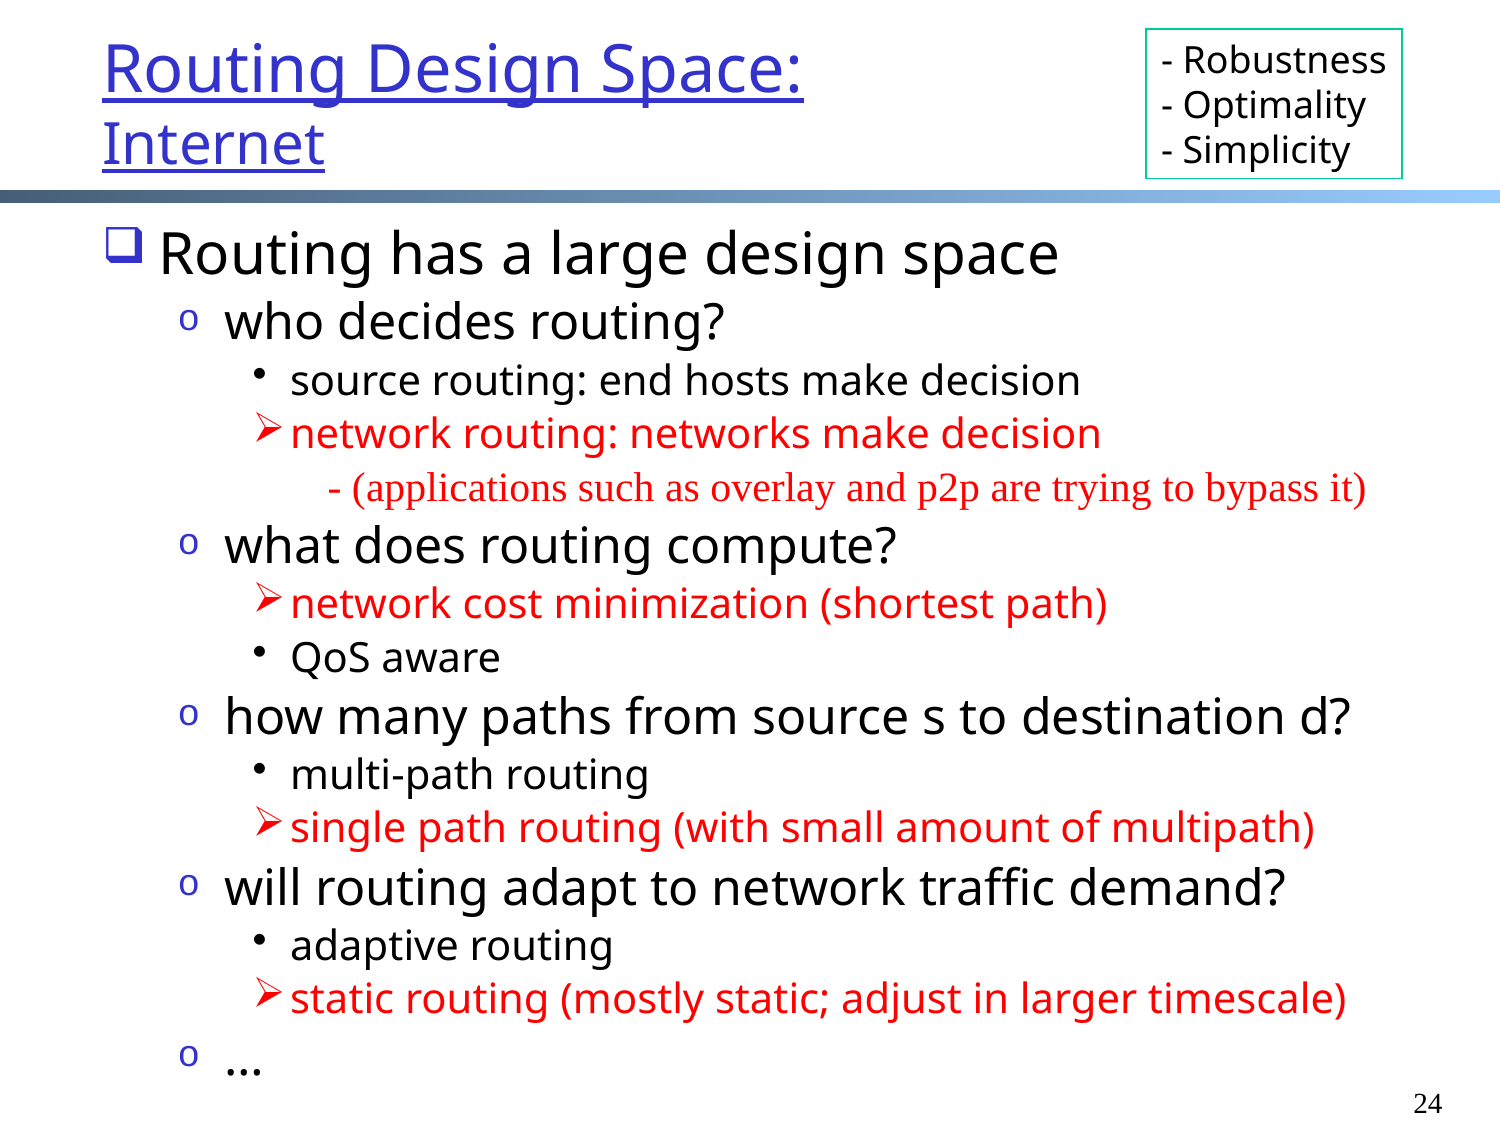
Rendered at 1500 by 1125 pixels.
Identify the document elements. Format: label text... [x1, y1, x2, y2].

list Routing has a large design space who decides routing? source routing: end hosts make decision network routing: networks make decision - (applications such as overlay and p2p are trying to bypass it) what does routing compute? network cost minimization (shortest path) QoS aware how many paths from source s to destination d? multi-path routing single path routing (with small amount of multipath) will routing adapt to network traffic demand? adaptive routing static routing (mostly static; adjust in larger timescale) … [87, 216, 1432, 979]
slide_number 24 [1387, 1076, 1459, 1125]
text_box Routing Design Space: Internet [87, 7, 1404, 196]
